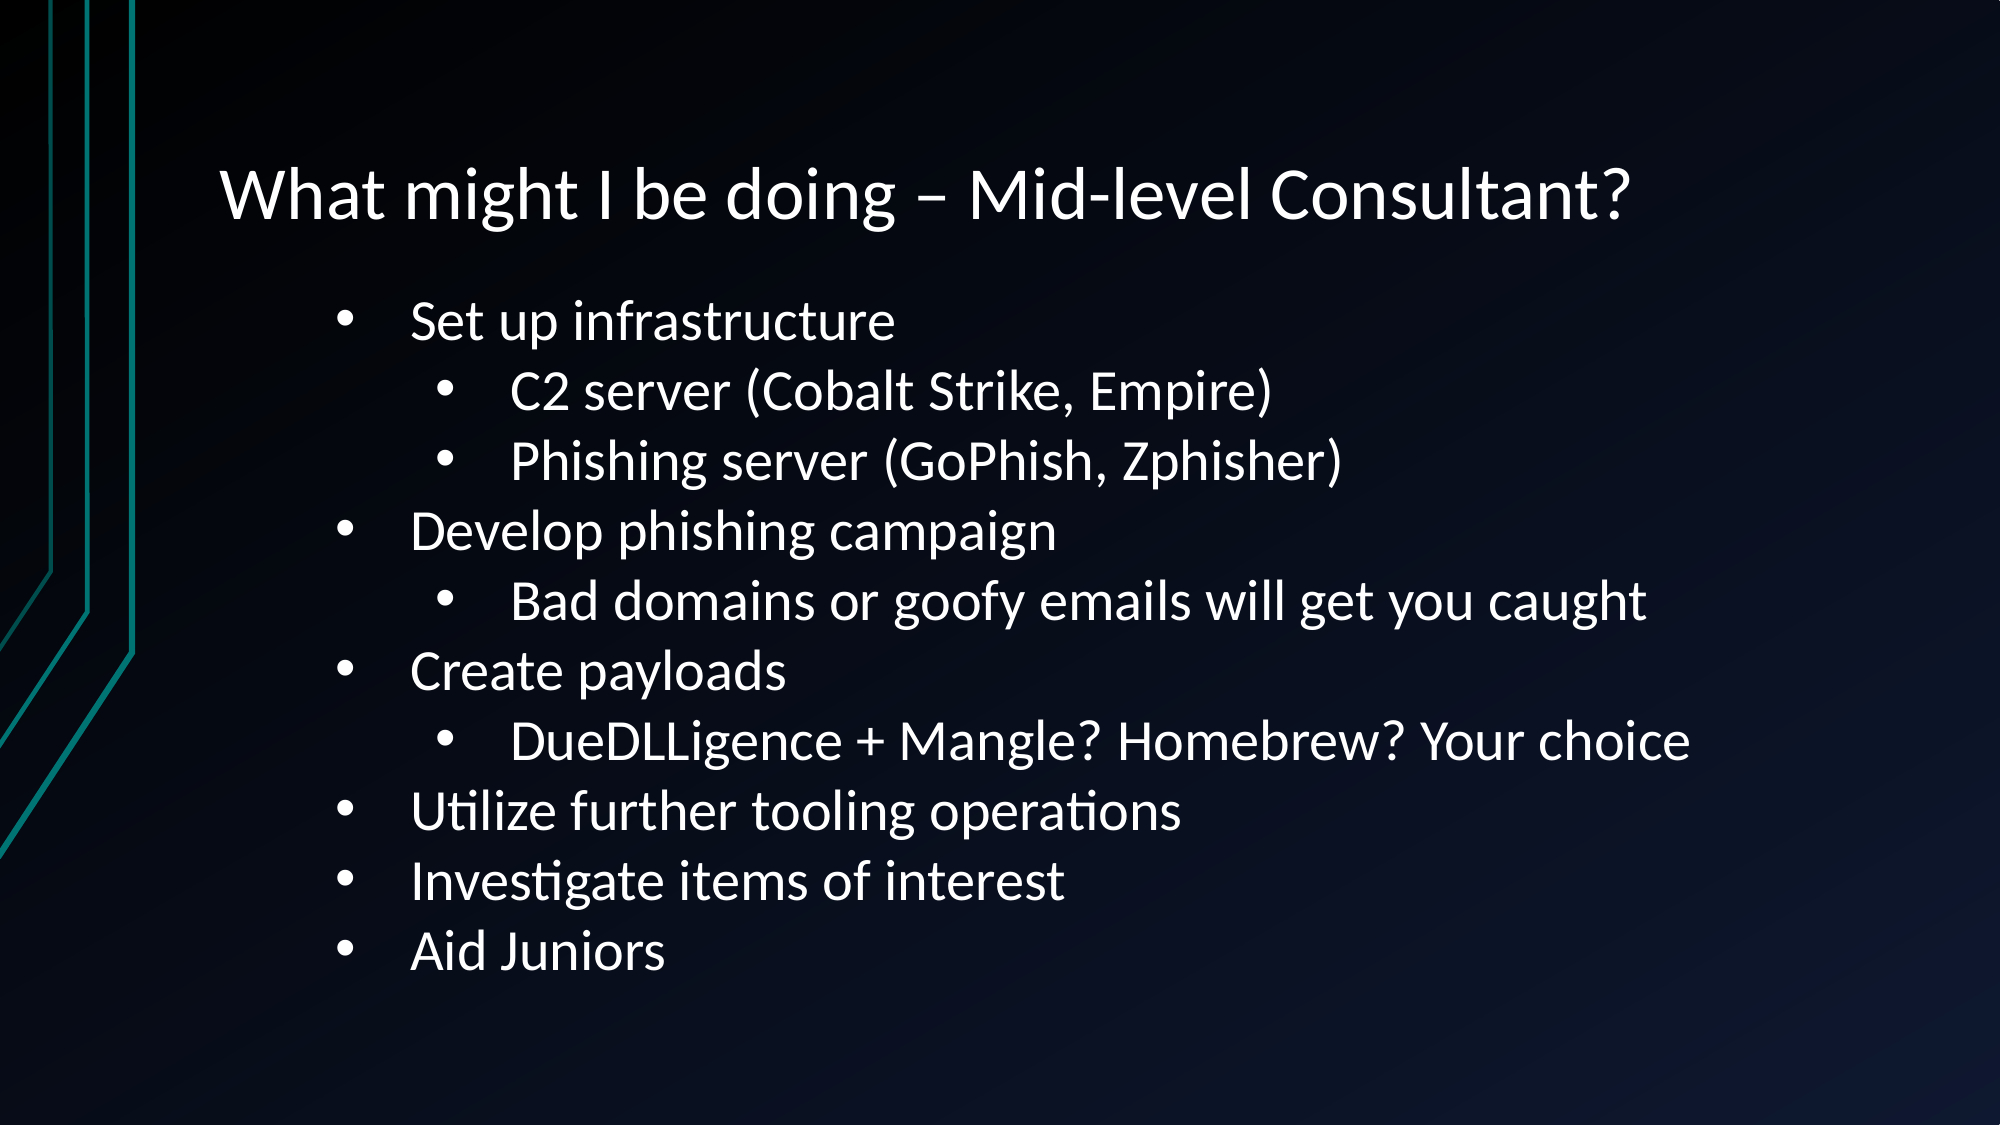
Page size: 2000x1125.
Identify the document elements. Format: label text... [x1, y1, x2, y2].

title What might I be doing – Mid-level Consultant? [199, 45, 1900, 246]
text_box Set up infrastructure C2 server (Cobalt Strike, Empire) Phishing server (GoPhish, Zphisher) Develop phishing campaign Bad domains or goofy emails will get you caught Create payloads DueDLLigence + Mangle? Homebrew? Your choice Utilize further tooling operations Investigate items of interest Aid Juniors [220, 274, 1708, 1125]
